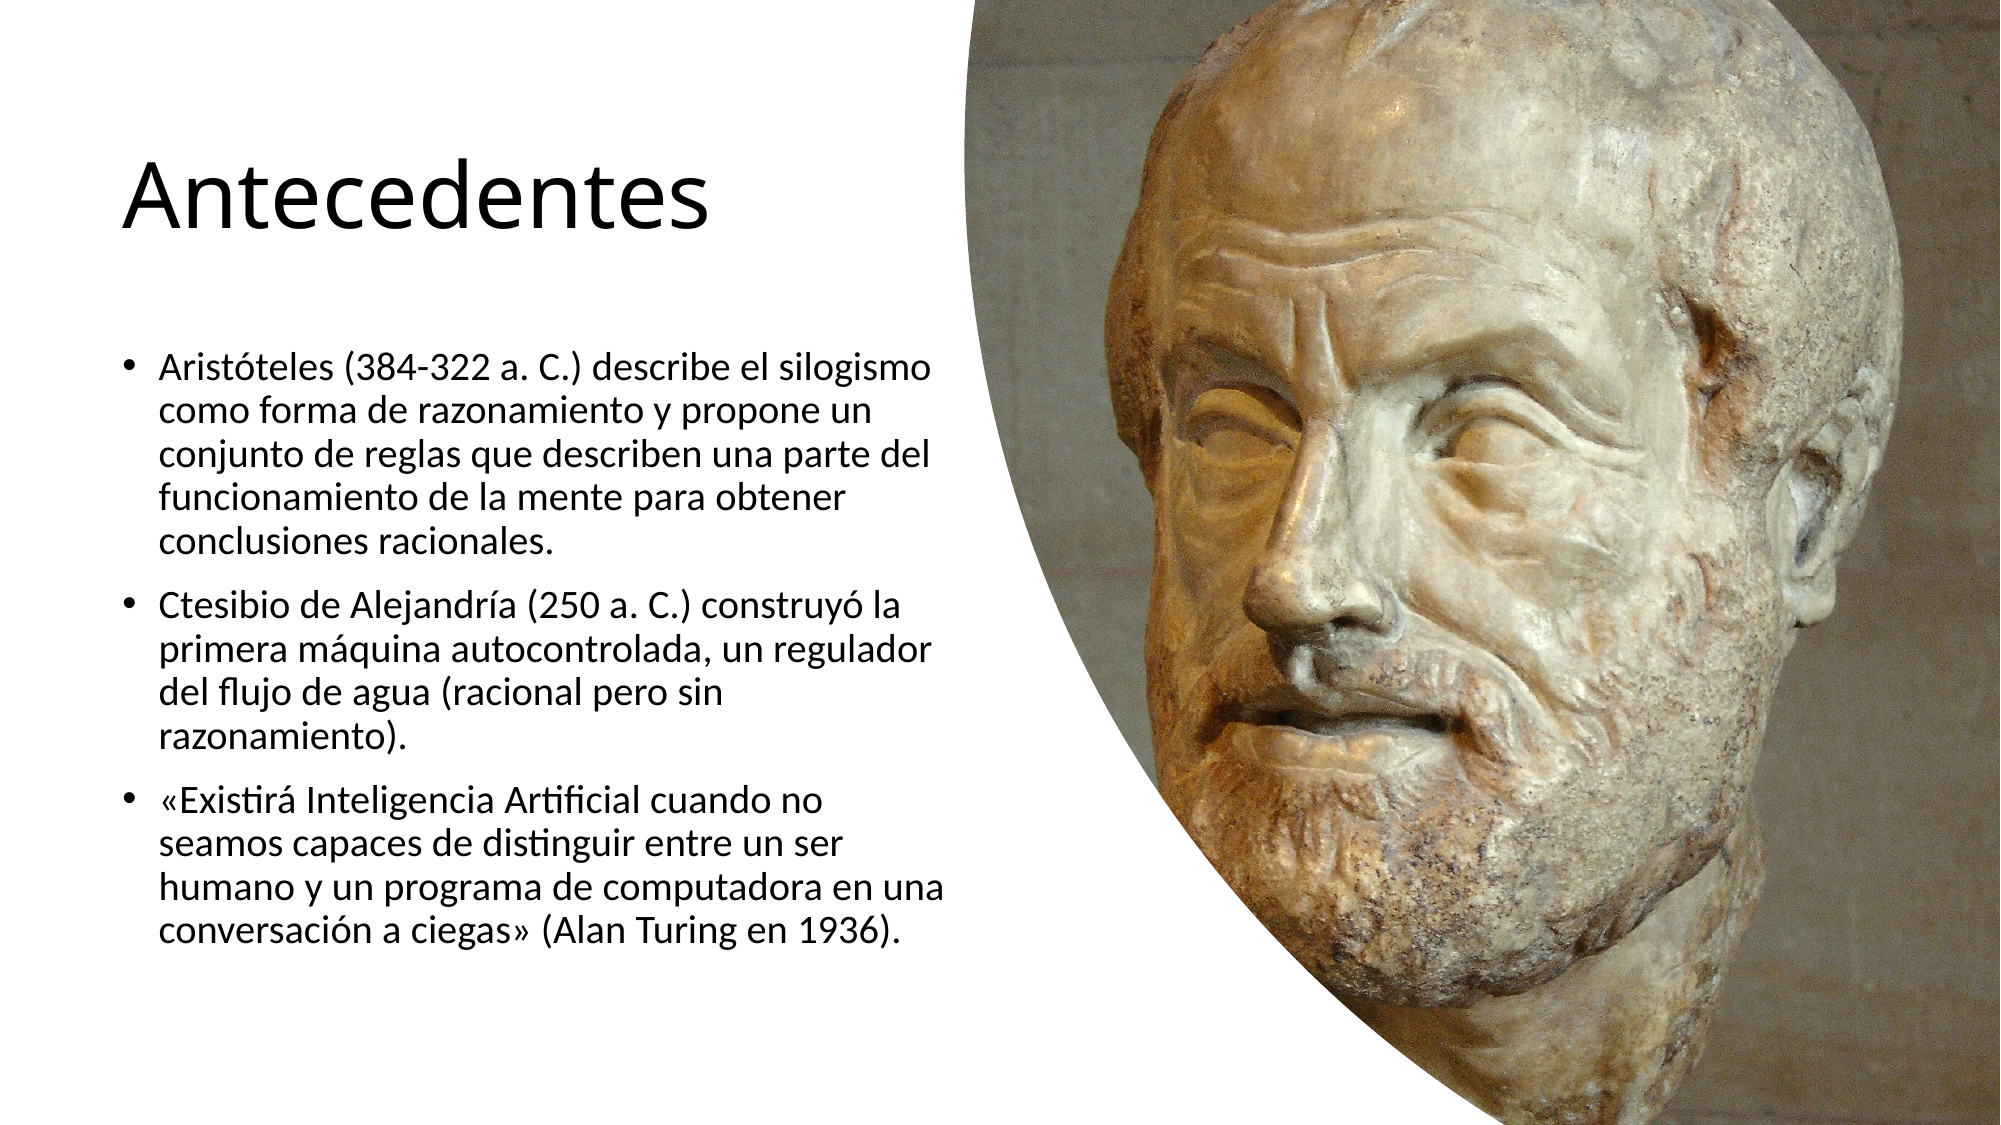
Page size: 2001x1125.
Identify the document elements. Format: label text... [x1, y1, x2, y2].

list Aristóteles (384-322 a. C.) describe el silogismo como forma de razonamiento y propone un conjunto de reglas que describen una parte del funcionamiento de la mente para obtener conclusiones racionales. Ctesibio de Alejandría (250 a. C.) construyó la primera máquina autocontrolada, un regulador del flujo de agua (racional pero sin razonamiento). «Existirá Inteligencia Artificial cuando no seamos capaces de distinguir entre un ser humano y un programa de computadora en una conversación a ciegas» (Alan Turing en 1936). [107, 337, 964, 991]
picture [964, 0, 2000, 1125]
title Antecedentes [107, 59, 948, 337]
